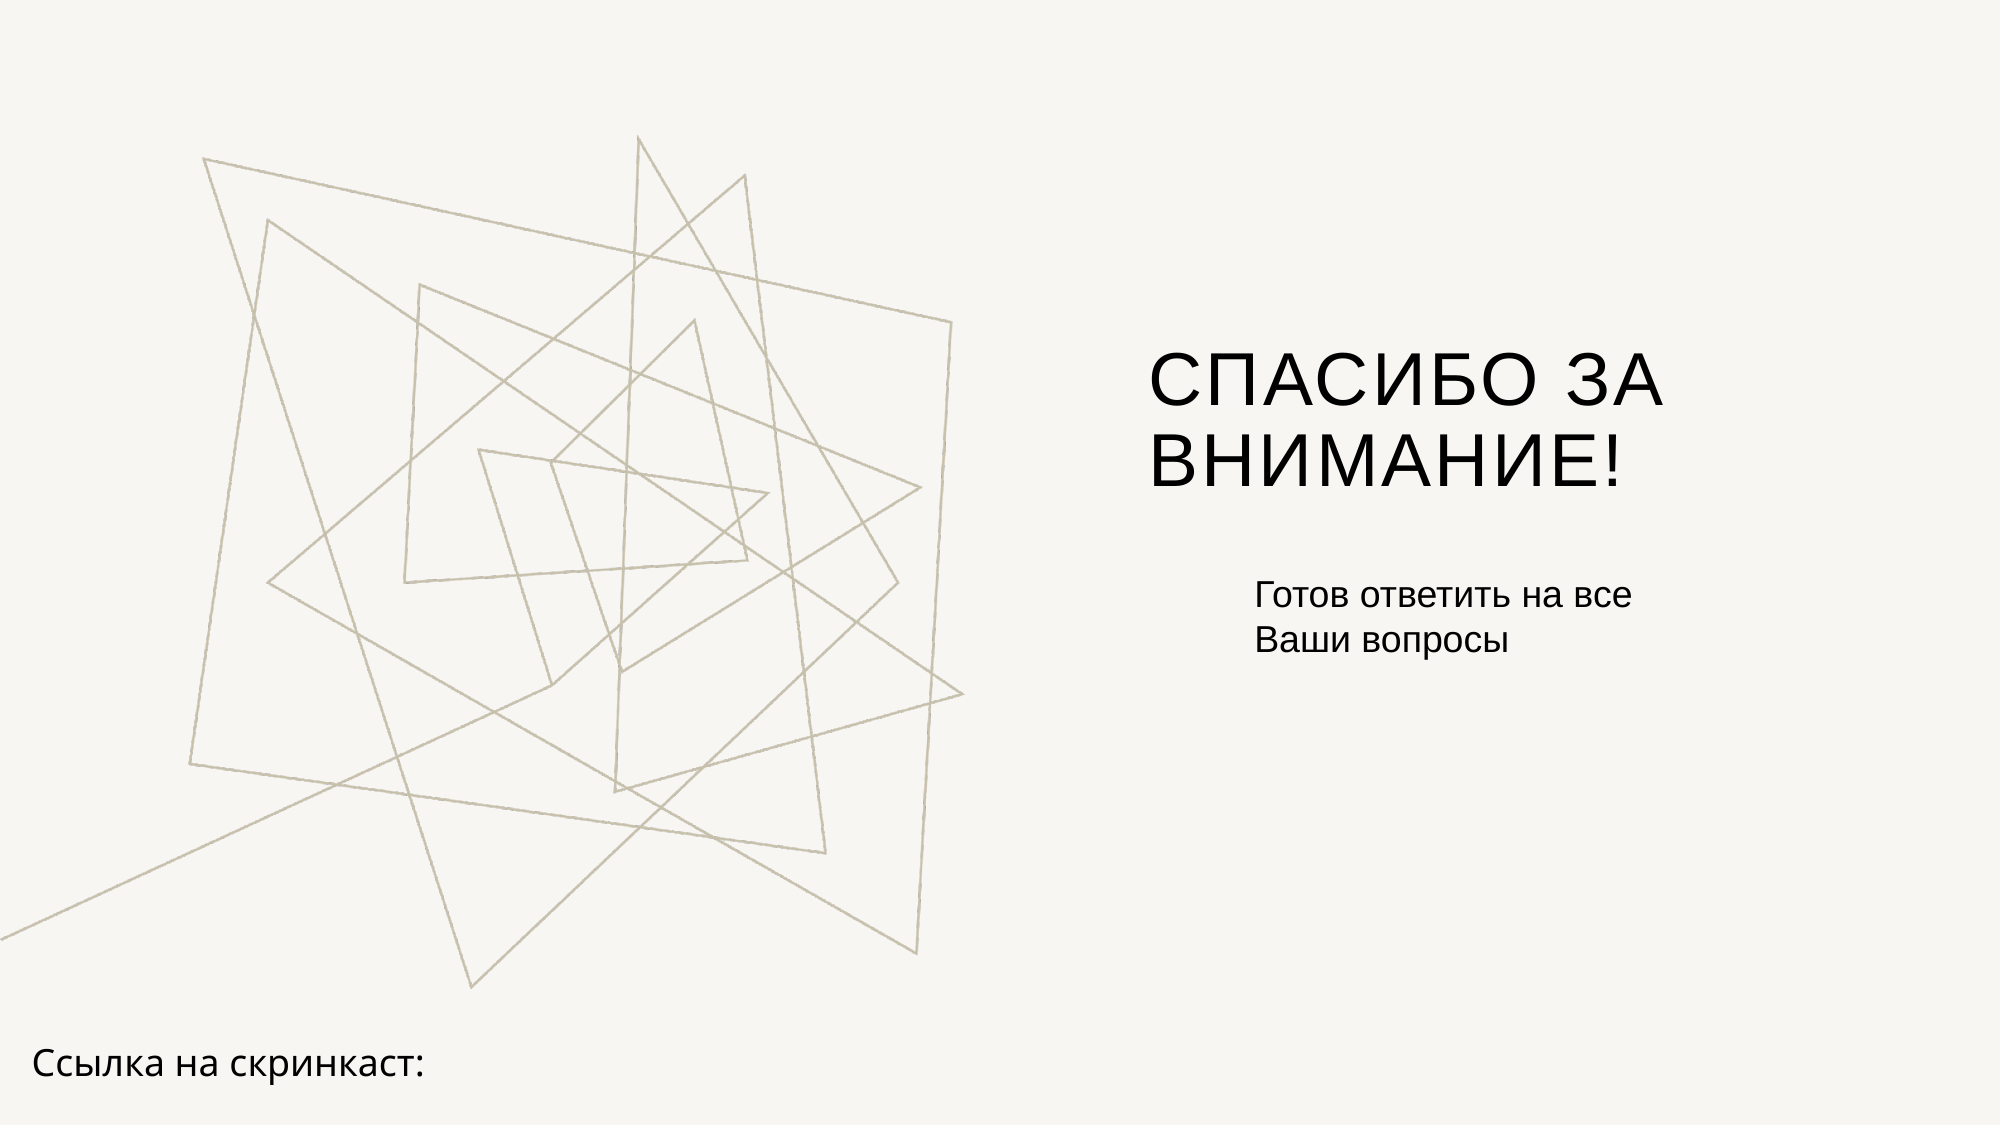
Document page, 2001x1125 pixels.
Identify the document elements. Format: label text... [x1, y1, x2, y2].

title Спасибо за внимание! [1133, 281, 1820, 563]
text_box Ссылка на скринкаст: [16, 1031, 450, 1092]
picture [0, 135, 965, 989]
text_box Готов ответить на все Ваши вопросы [1239, 562, 1714, 668]
